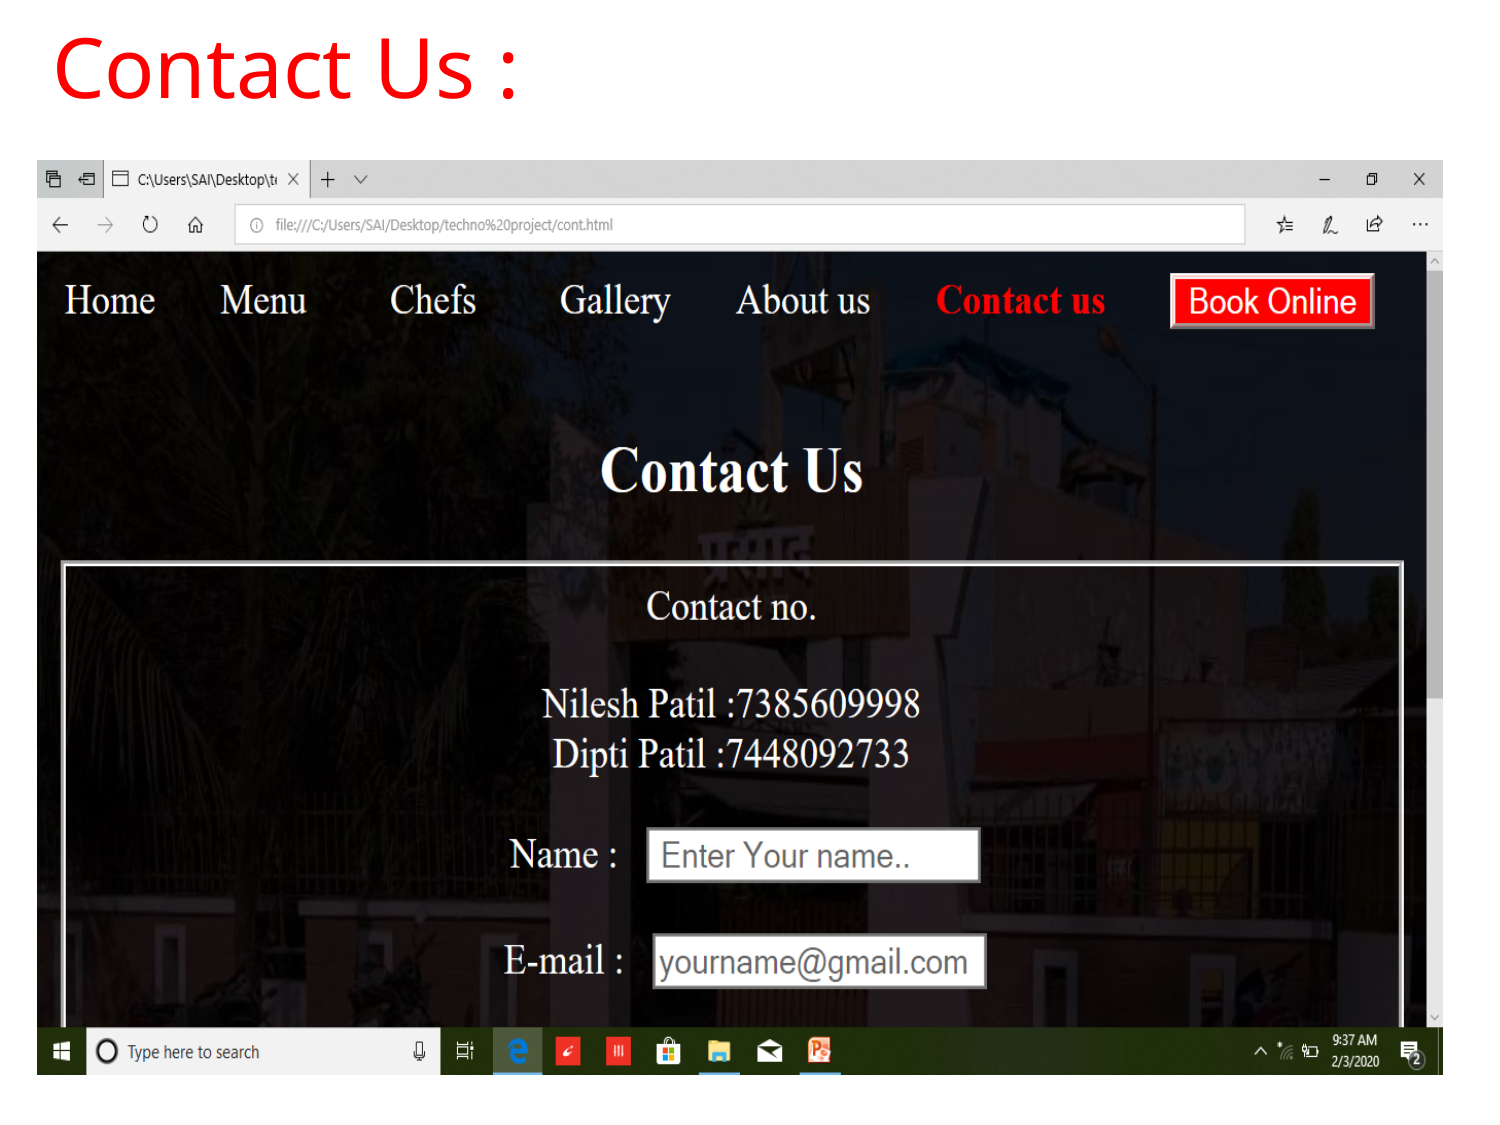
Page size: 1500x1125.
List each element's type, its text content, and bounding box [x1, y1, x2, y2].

text_box Contact Us : [37, 7, 988, 123]
picture [37, 160, 1444, 1075]
